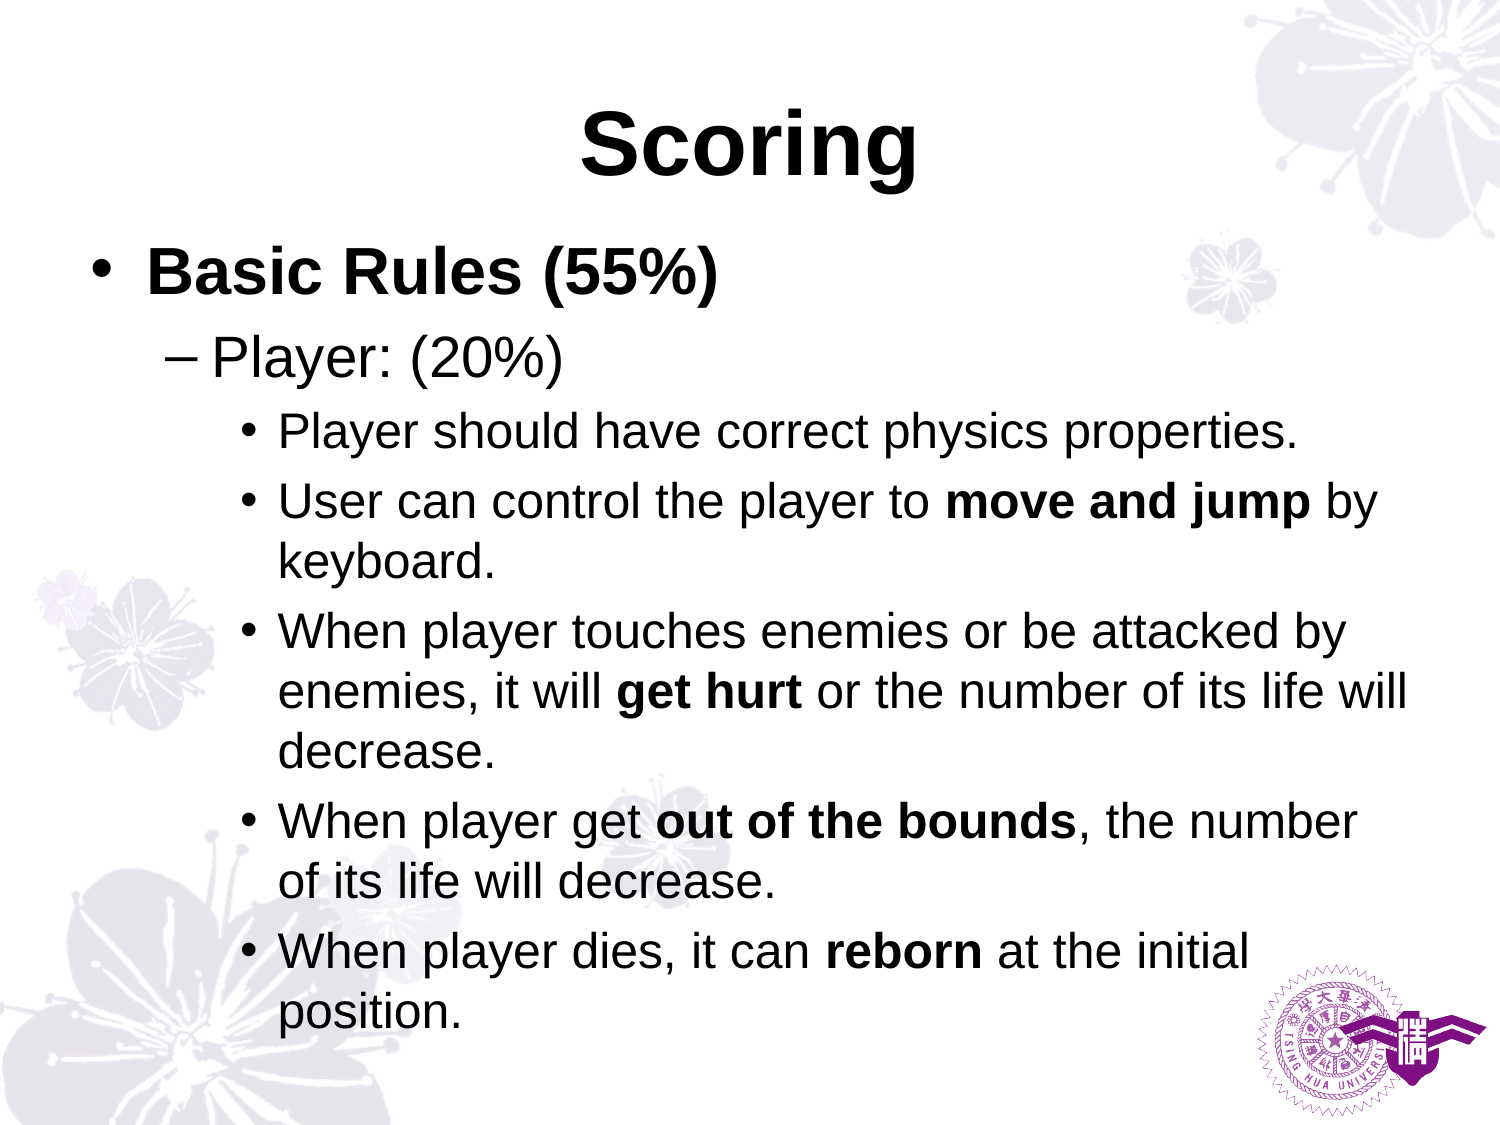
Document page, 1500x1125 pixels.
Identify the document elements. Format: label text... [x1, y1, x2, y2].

title Scoring [75, 45, 1425, 219]
picture [0, 0, 1500, 1125]
list Basic Rules (55%) Player: (20%) Player should have correct physics properties. User can control the player to move and jump by keyboard. When player touches enemies or be attacked by enemies, it will get hurt or the number of its life will decrease. When player get out of the bounds, the number of its life will decrease. When player dies, it can reborn at the initial position. [75, 219, 1425, 1106]
